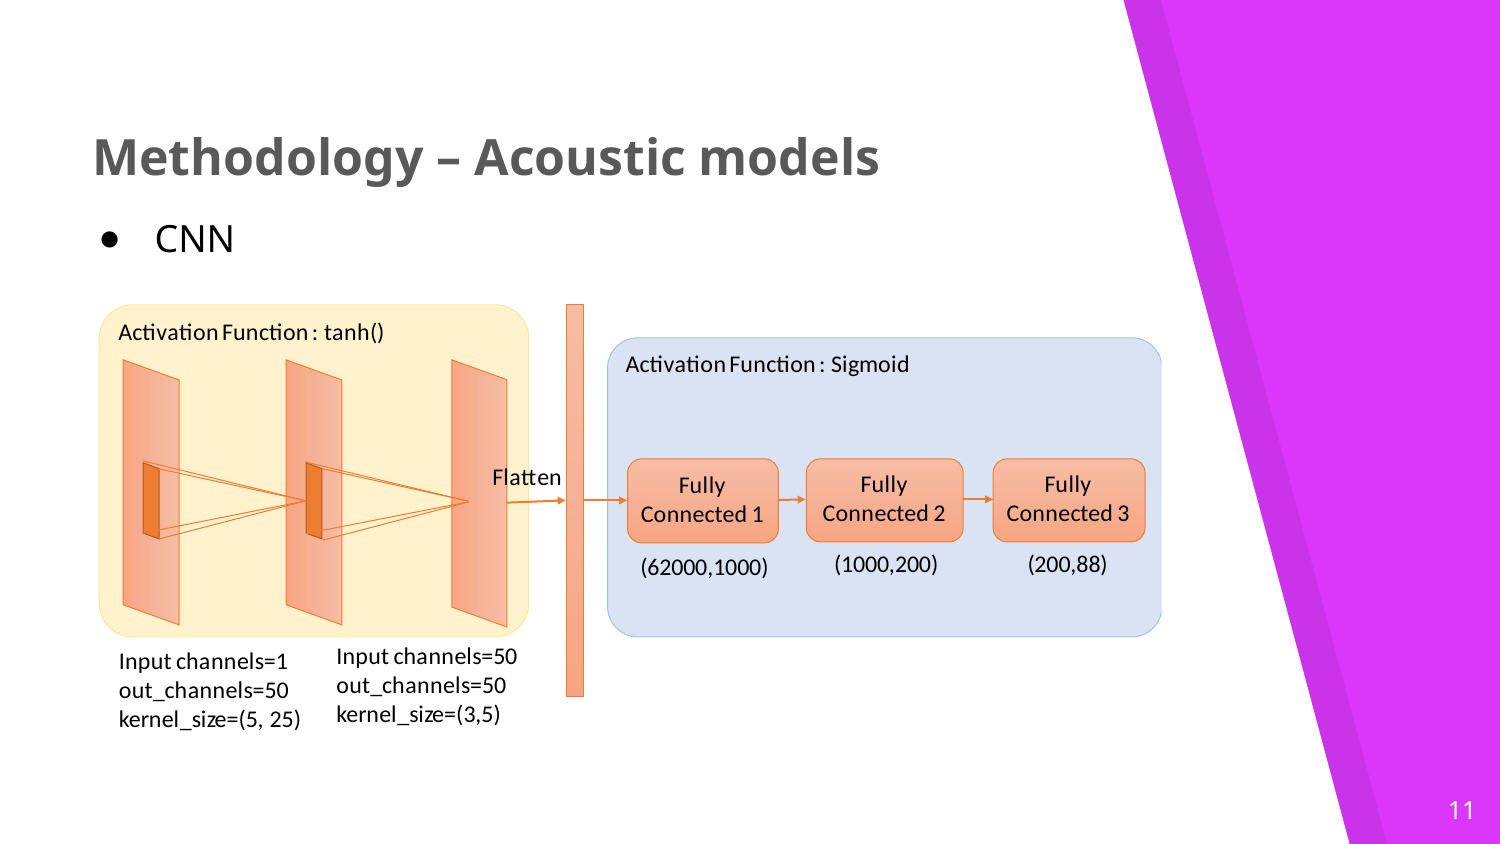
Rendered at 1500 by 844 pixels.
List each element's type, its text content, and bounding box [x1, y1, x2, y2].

slide_number 11 [1401, 779, 1492, 844]
text_box CNN [64, 200, 1101, 455]
picture [98, 304, 1162, 748]
text_box Methodology – Acoustic models [77, 133, 1088, 200]
